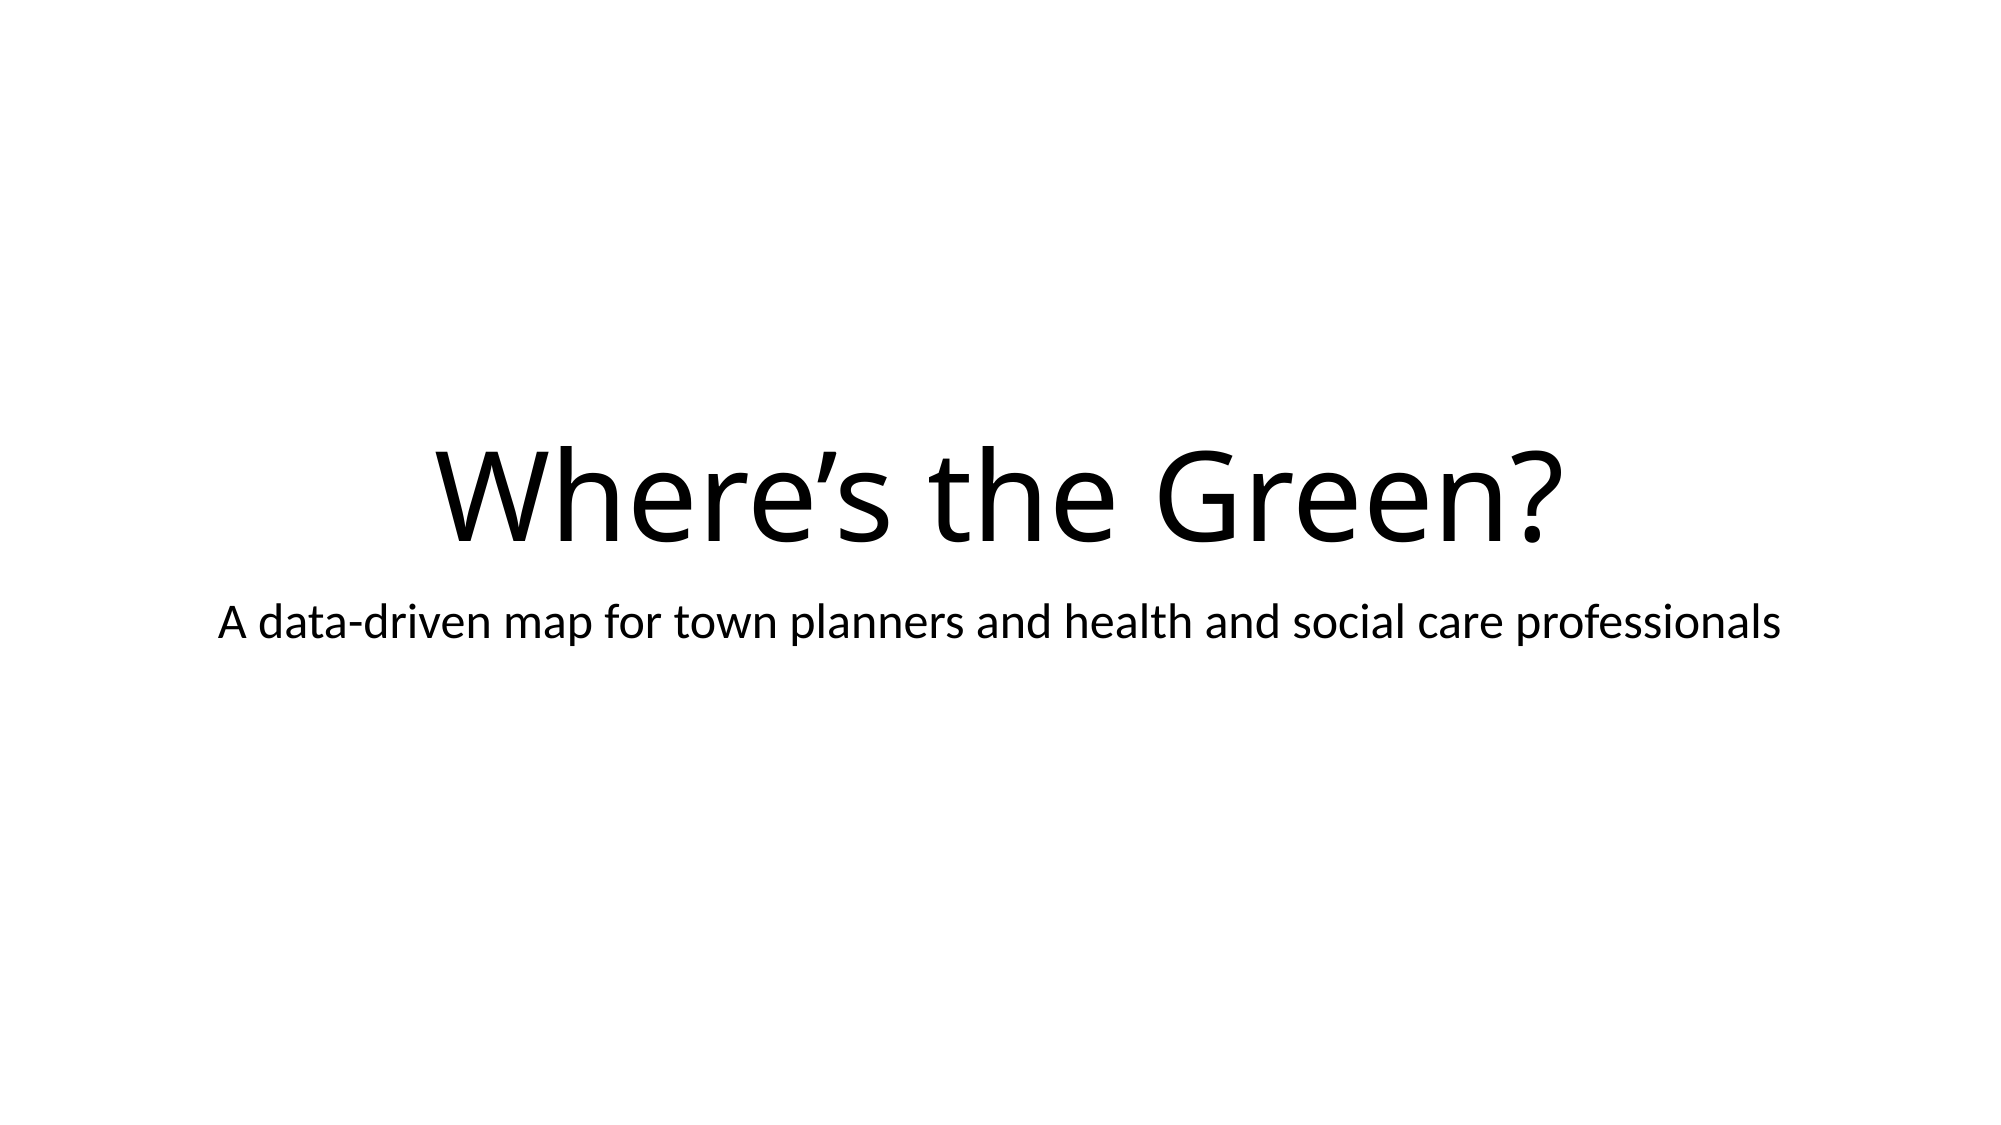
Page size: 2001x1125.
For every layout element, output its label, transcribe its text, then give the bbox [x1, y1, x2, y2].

title Where’s the Green? [249, 184, 1750, 576]
subtitle A data-driven map for town planners and health and social care professionals [176, 587, 1824, 860]
